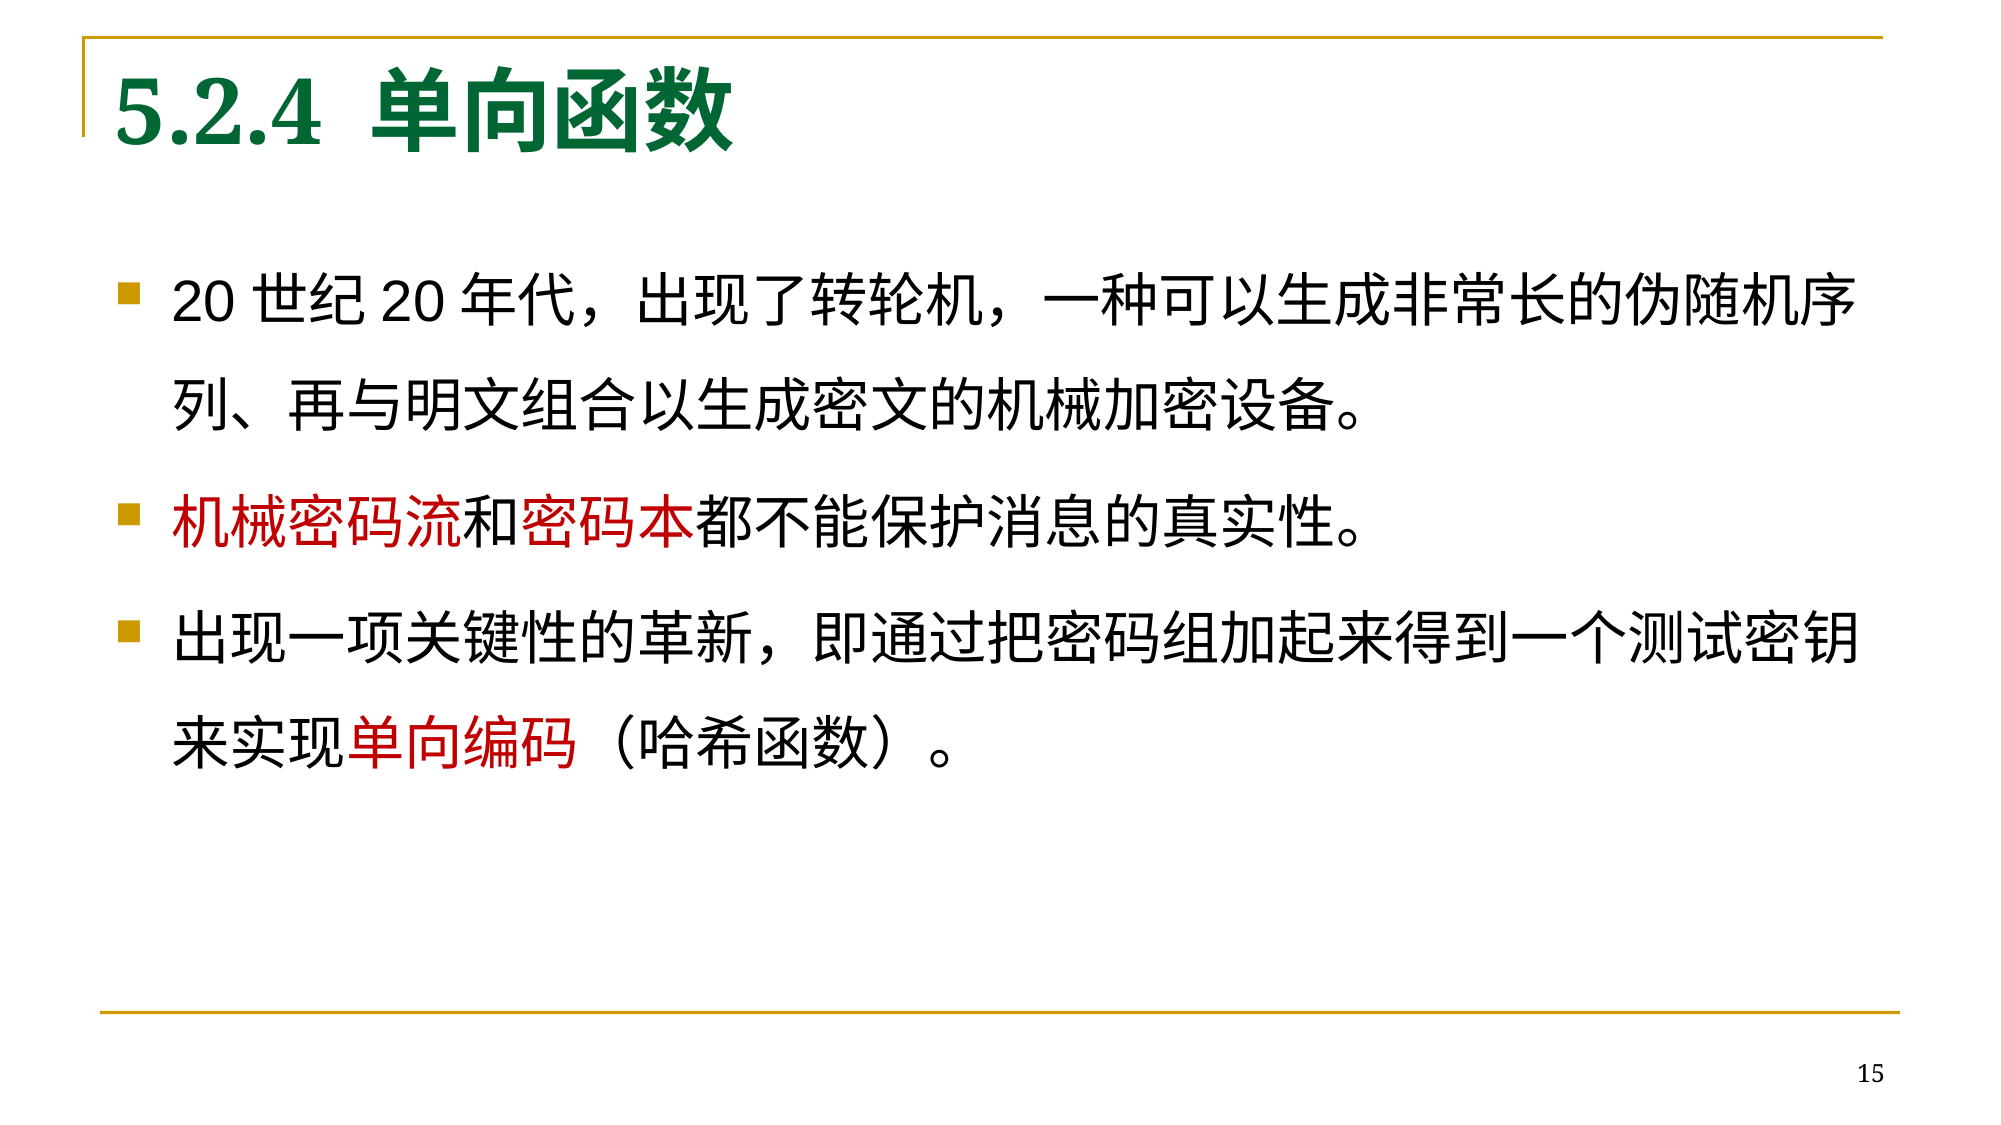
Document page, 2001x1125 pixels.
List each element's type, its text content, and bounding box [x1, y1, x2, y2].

list 20世纪20年代，出现了转轮机，一种可以生成非常长的伪随机序列、再与明文组合以生成密文的机械加密设备。 机械密码流和密码本都不能保护消息的真实性。 出现一项关键性的革新，即通过把密码组加起来得到一个测试密钥来实现单向编码（哈希函数）。 [99, 220, 1900, 964]
slide_number 15 [1433, 1023, 1901, 1100]
title 5.2.4 单向函数 [99, 45, 1900, 220]
